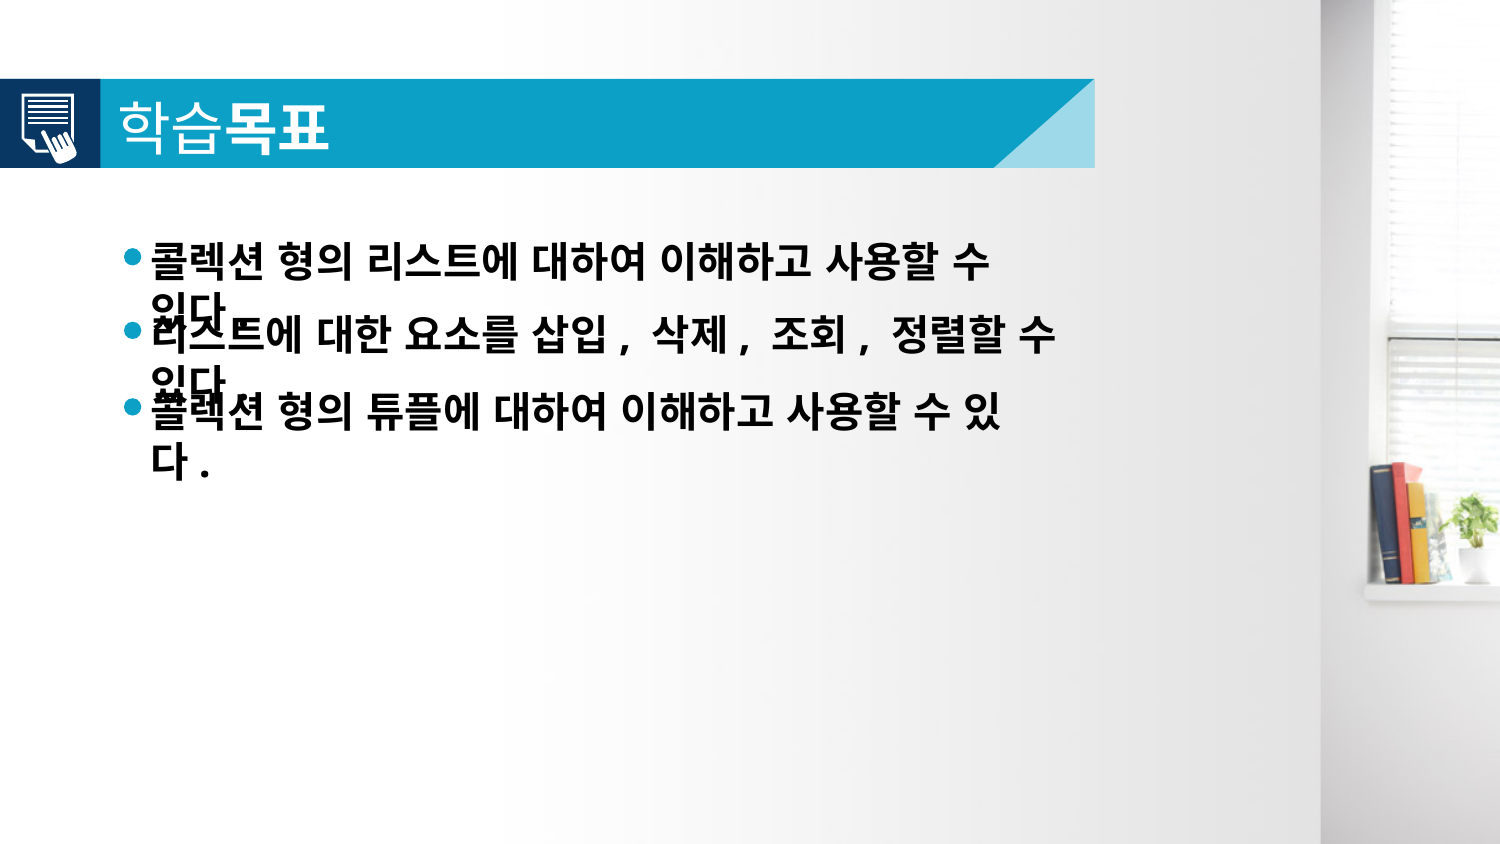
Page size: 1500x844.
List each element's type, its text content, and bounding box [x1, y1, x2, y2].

picture [21, 93, 77, 164]
text_box [0, 78, 101, 168]
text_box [123, 379, 1081, 448]
text_box 학습목표 [96, 80, 447, 173]
text_box [993, 78, 1095, 169]
picture [0, 0, 1500, 844]
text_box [123, 224, 1081, 297]
text_box [101, 78, 1094, 168]
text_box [123, 298, 1081, 371]
